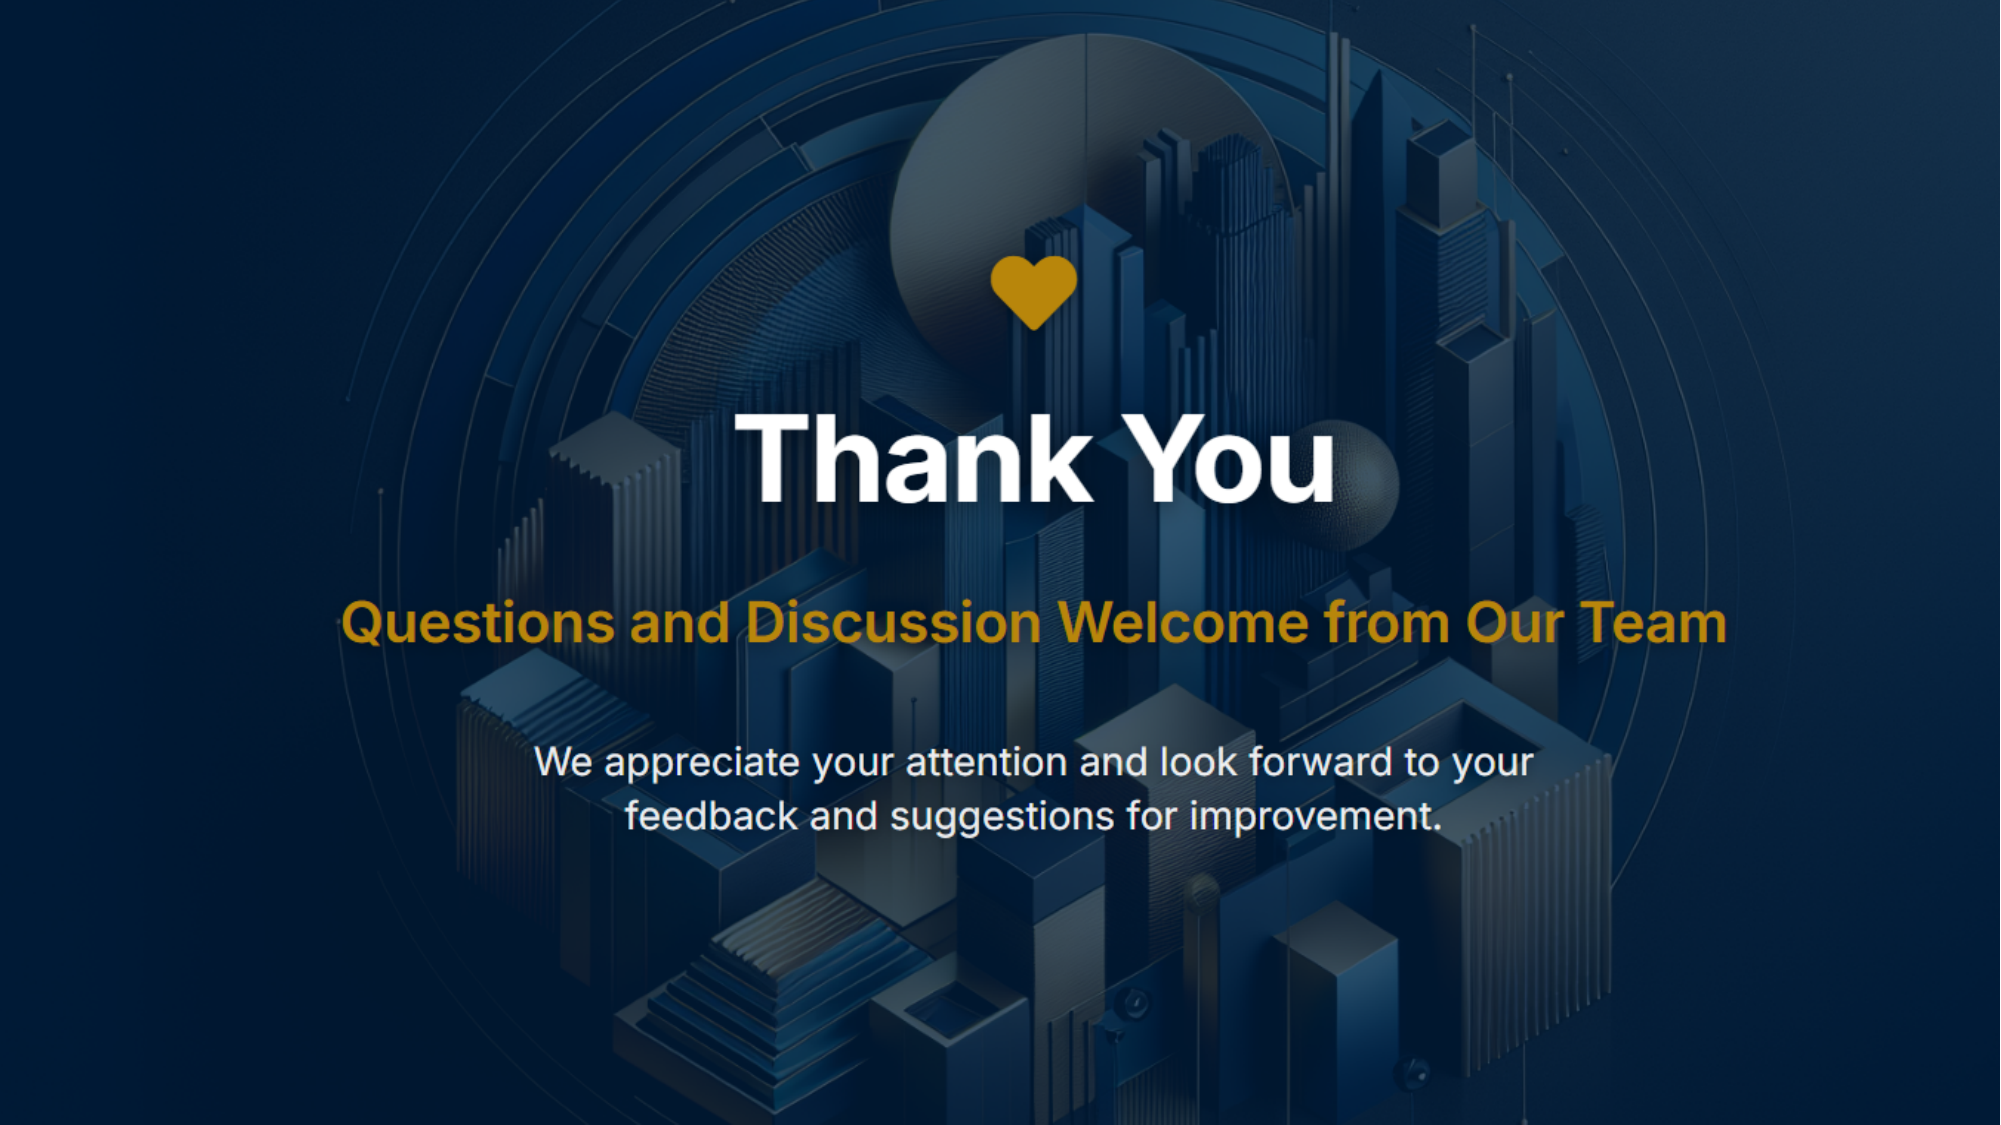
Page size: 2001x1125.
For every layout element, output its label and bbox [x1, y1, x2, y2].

list [0, 0, 2000, 1125]
